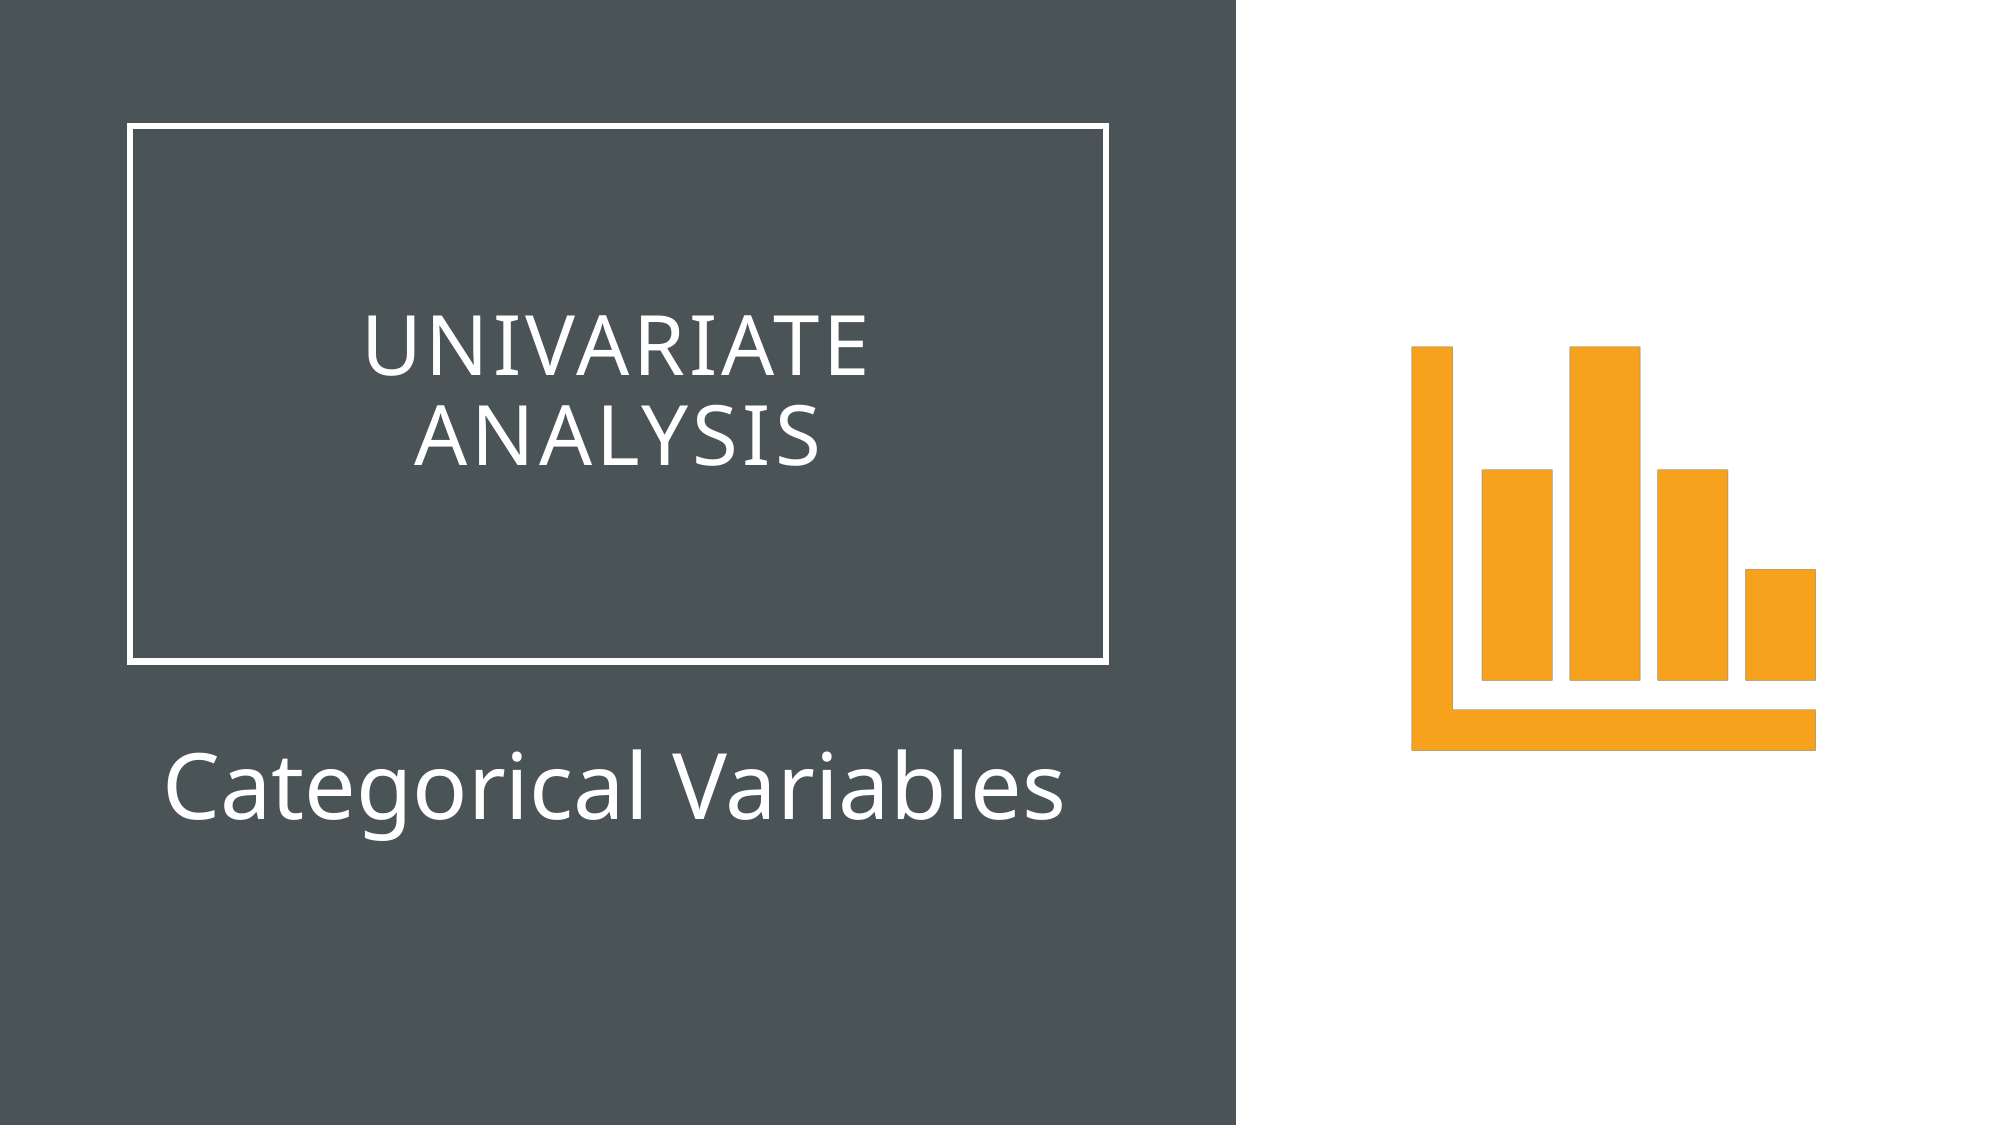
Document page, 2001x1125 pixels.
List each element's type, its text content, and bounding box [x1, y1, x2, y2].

list Categorical Variables [129, 720, 1100, 918]
title Univariate analysis [127, 123, 1109, 665]
text_box [0, 0, 1236, 1125]
text_box [1236, 0, 2000, 1125]
picture [1333, 268, 1895, 830]
